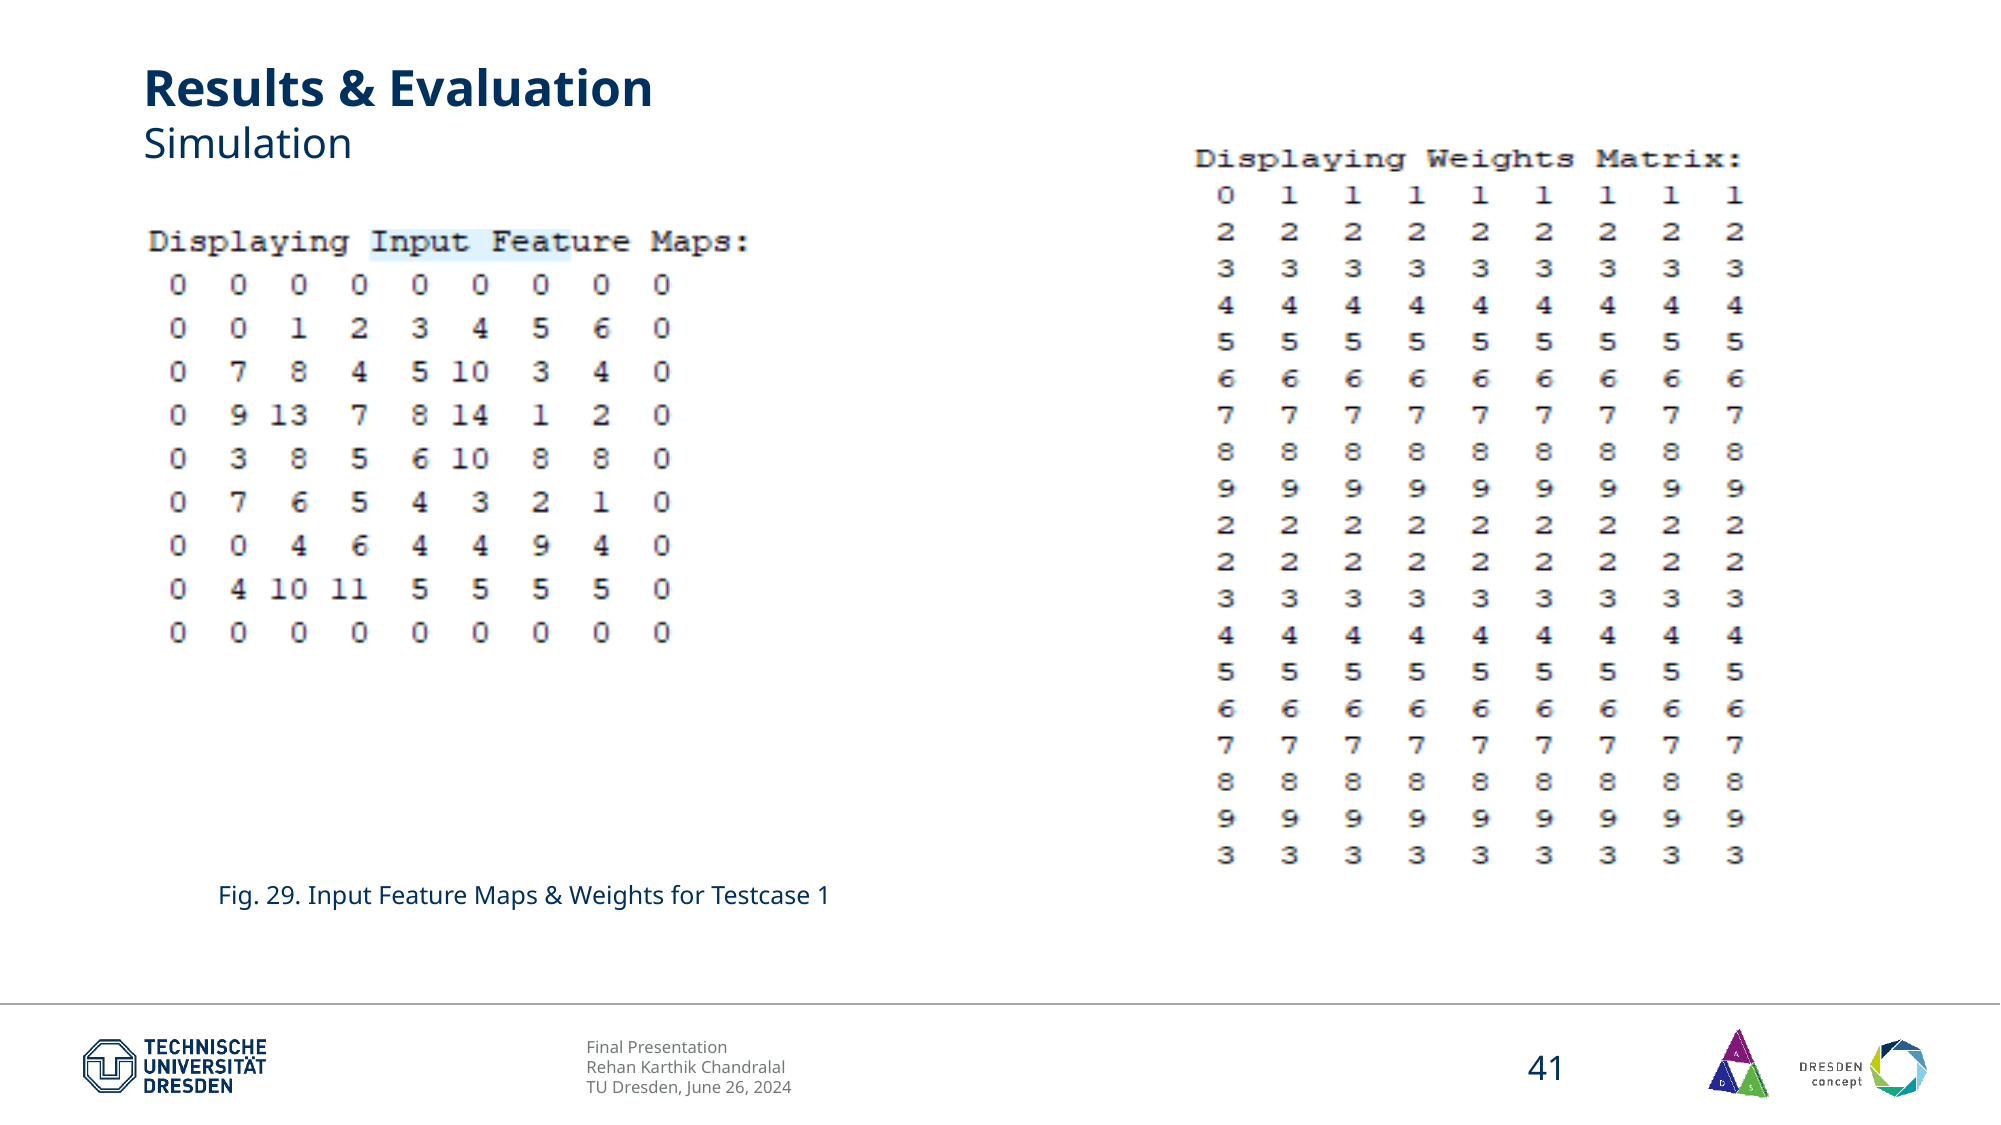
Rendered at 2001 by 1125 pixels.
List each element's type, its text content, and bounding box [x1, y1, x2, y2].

title Results & Evaluation Simulation [143, 56, 1880, 169]
picture [1189, 146, 1786, 873]
picture [83, 1039, 266, 1093]
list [143, 229, 811, 651]
picture [1707, 1028, 1769, 1098]
text_box Fig. 29. Input Feature Maps & Weights for Testcase 1 [118, 872, 1093, 917]
picture [1800, 1039, 1927, 1097]
